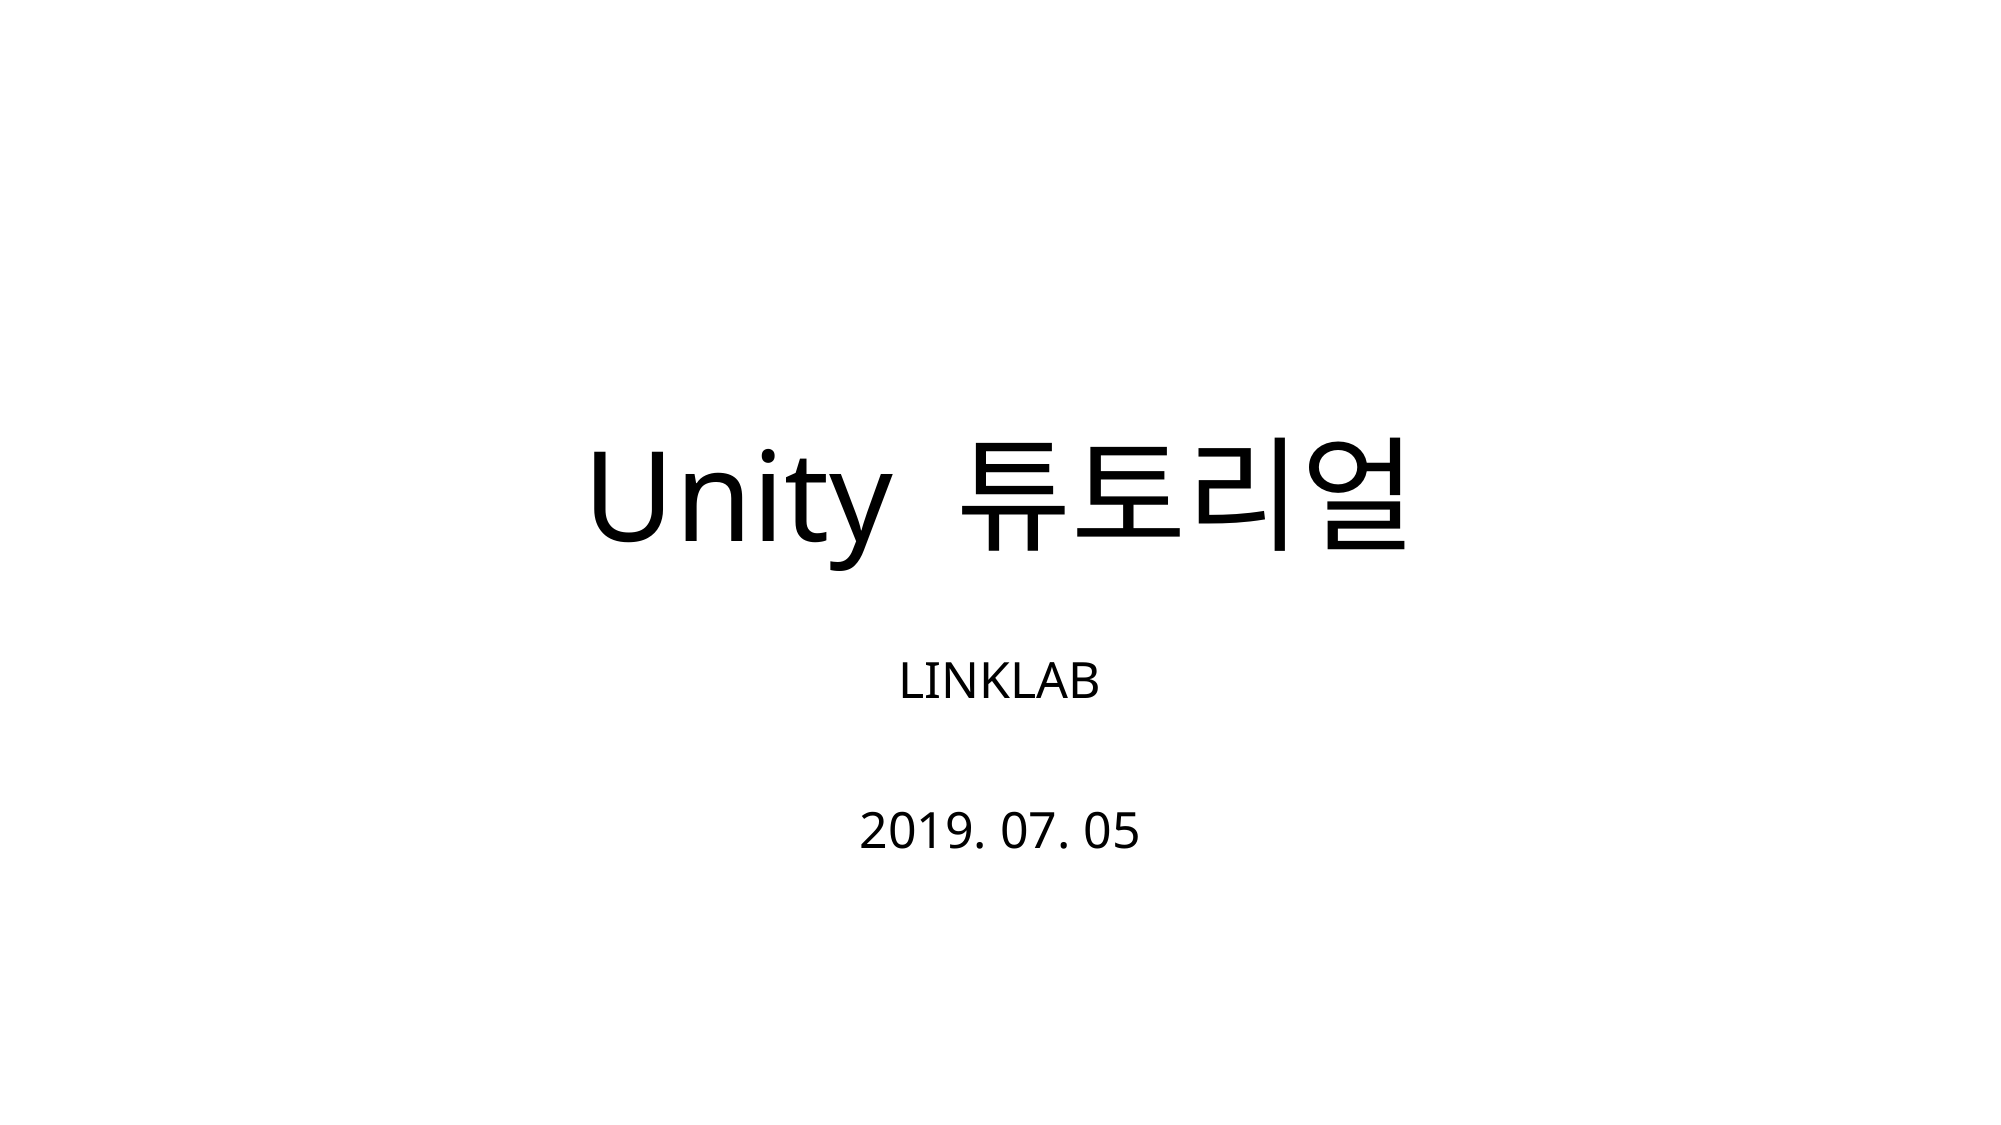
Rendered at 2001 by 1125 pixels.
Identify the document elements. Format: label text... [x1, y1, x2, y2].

title Unity 튜토리얼 [249, 184, 1750, 576]
subtitle LINKLAB 2019. 07. 05 [249, 648, 1750, 920]
